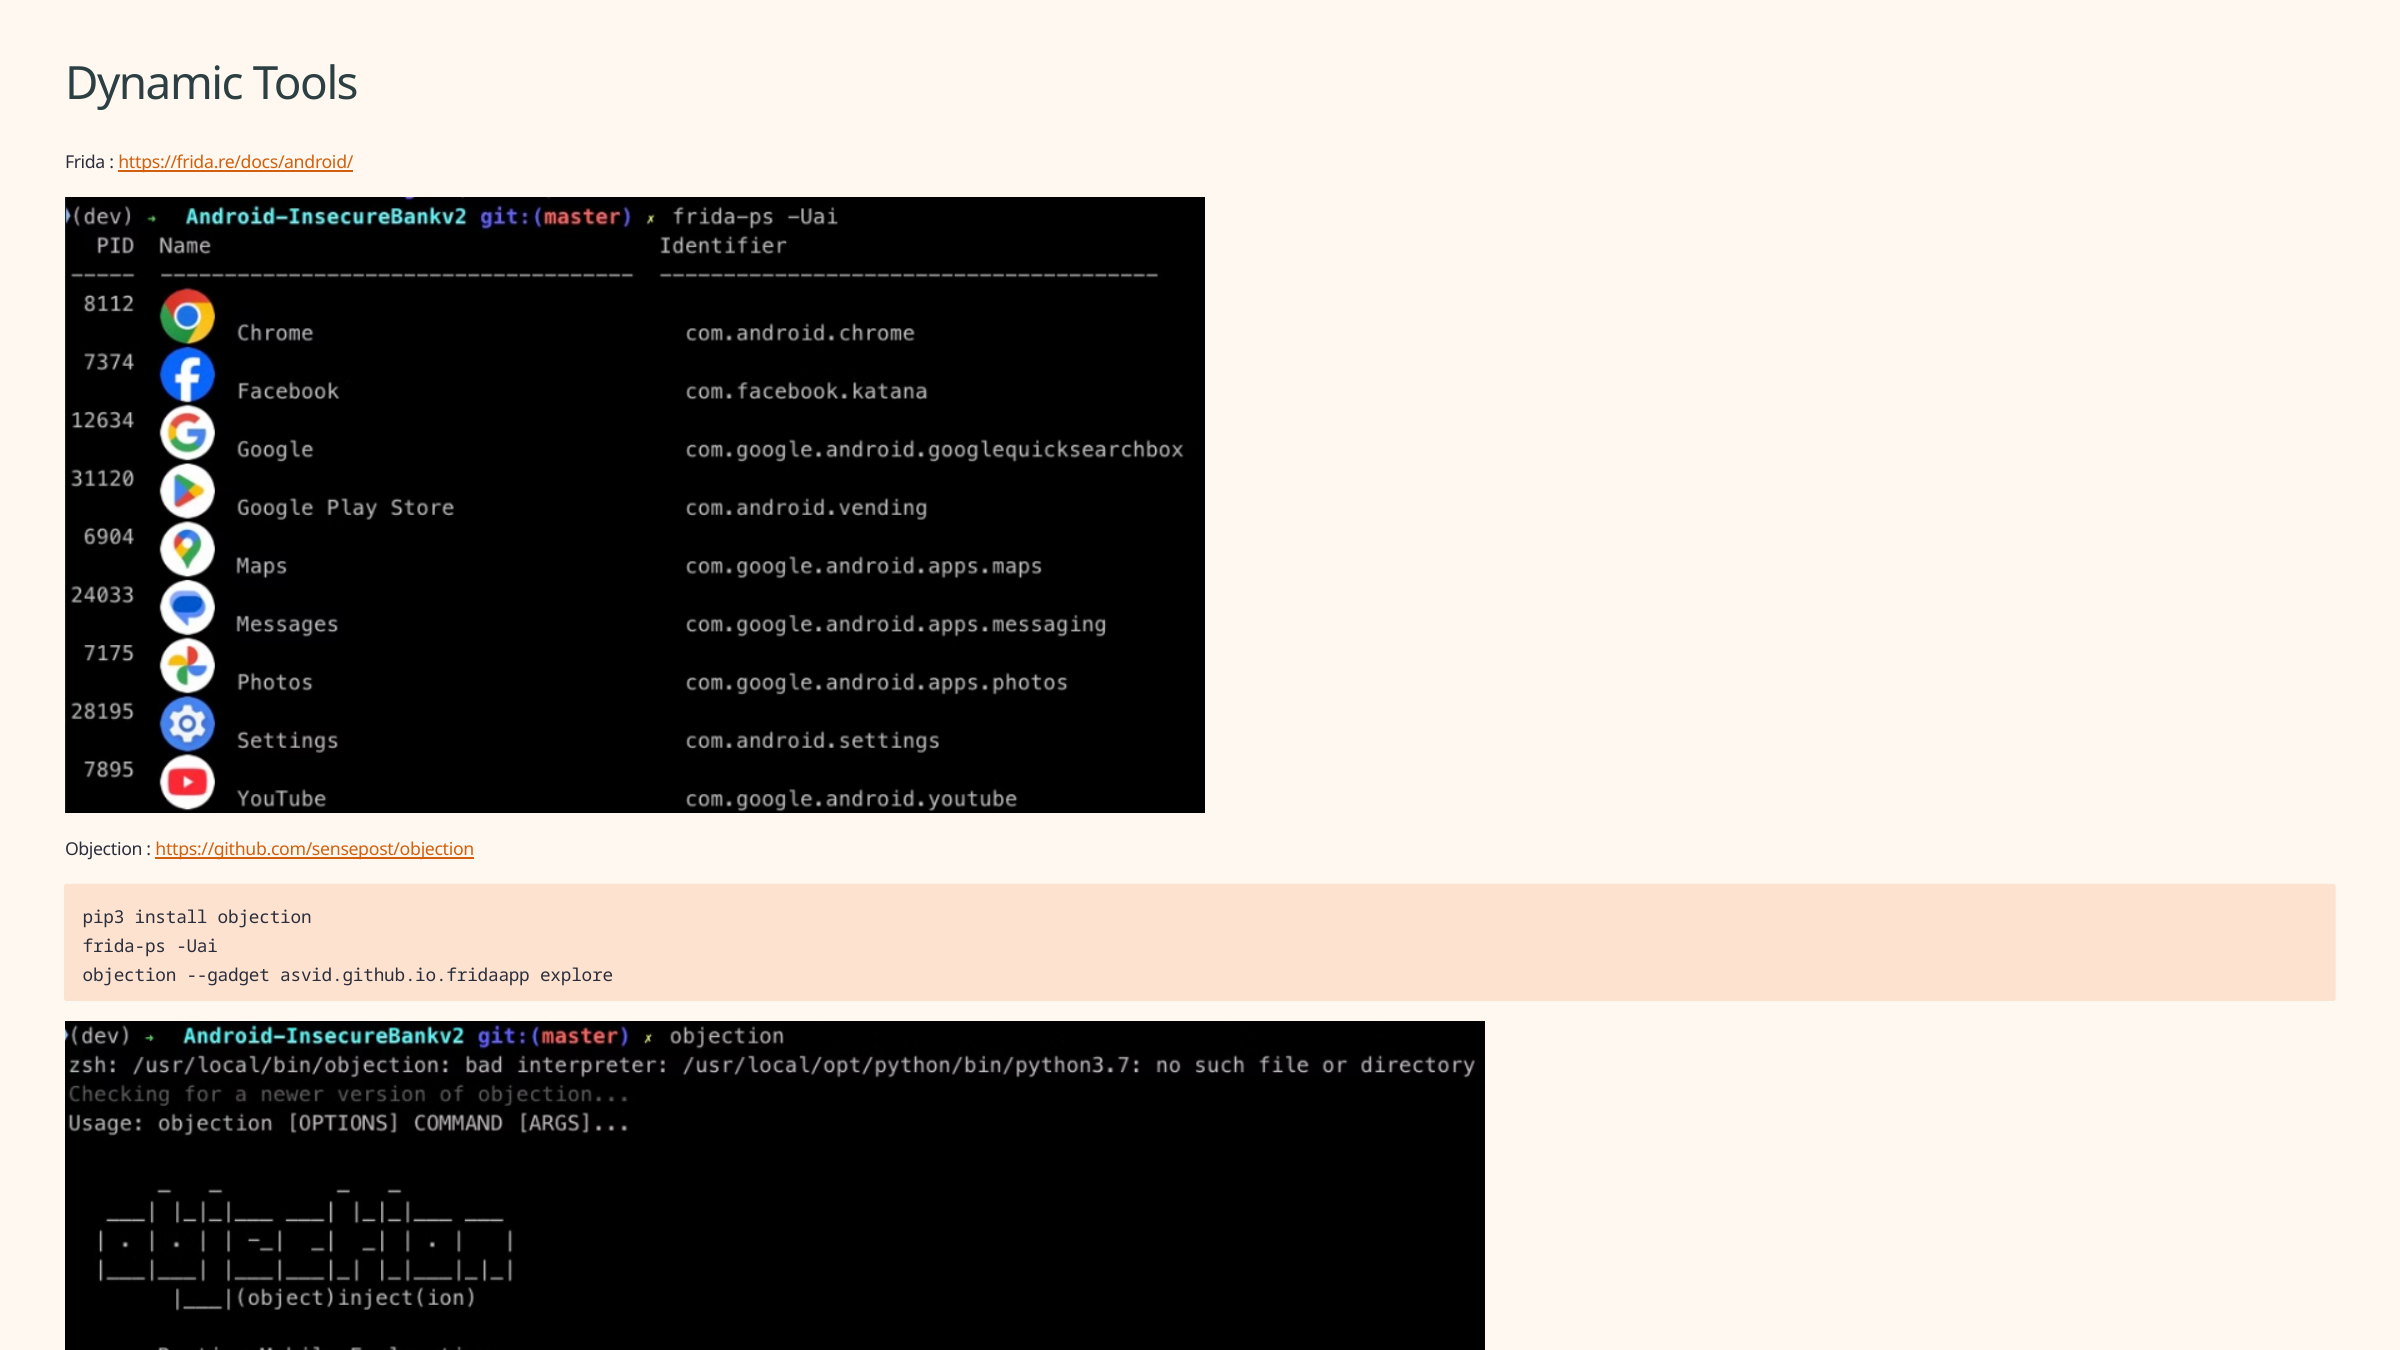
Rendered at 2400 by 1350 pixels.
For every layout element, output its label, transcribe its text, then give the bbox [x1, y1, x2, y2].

text_box Dynamic Tools [65, 51, 531, 110]
text_box [64, 883, 2336, 1001]
picture [64, 197, 1205, 813]
picture [65, 1021, 1485, 1350]
text_box Objection : https://github.com/sensepost/objection [65, 833, 2335, 863]
text_box pip3 install objection frida-ps -Uai objection --gadget asvid.github.io.fridaapp explore [82, 897, 2318, 987]
text_box Frida : https://frida.re/docs/android/ [65, 146, 2335, 177]
